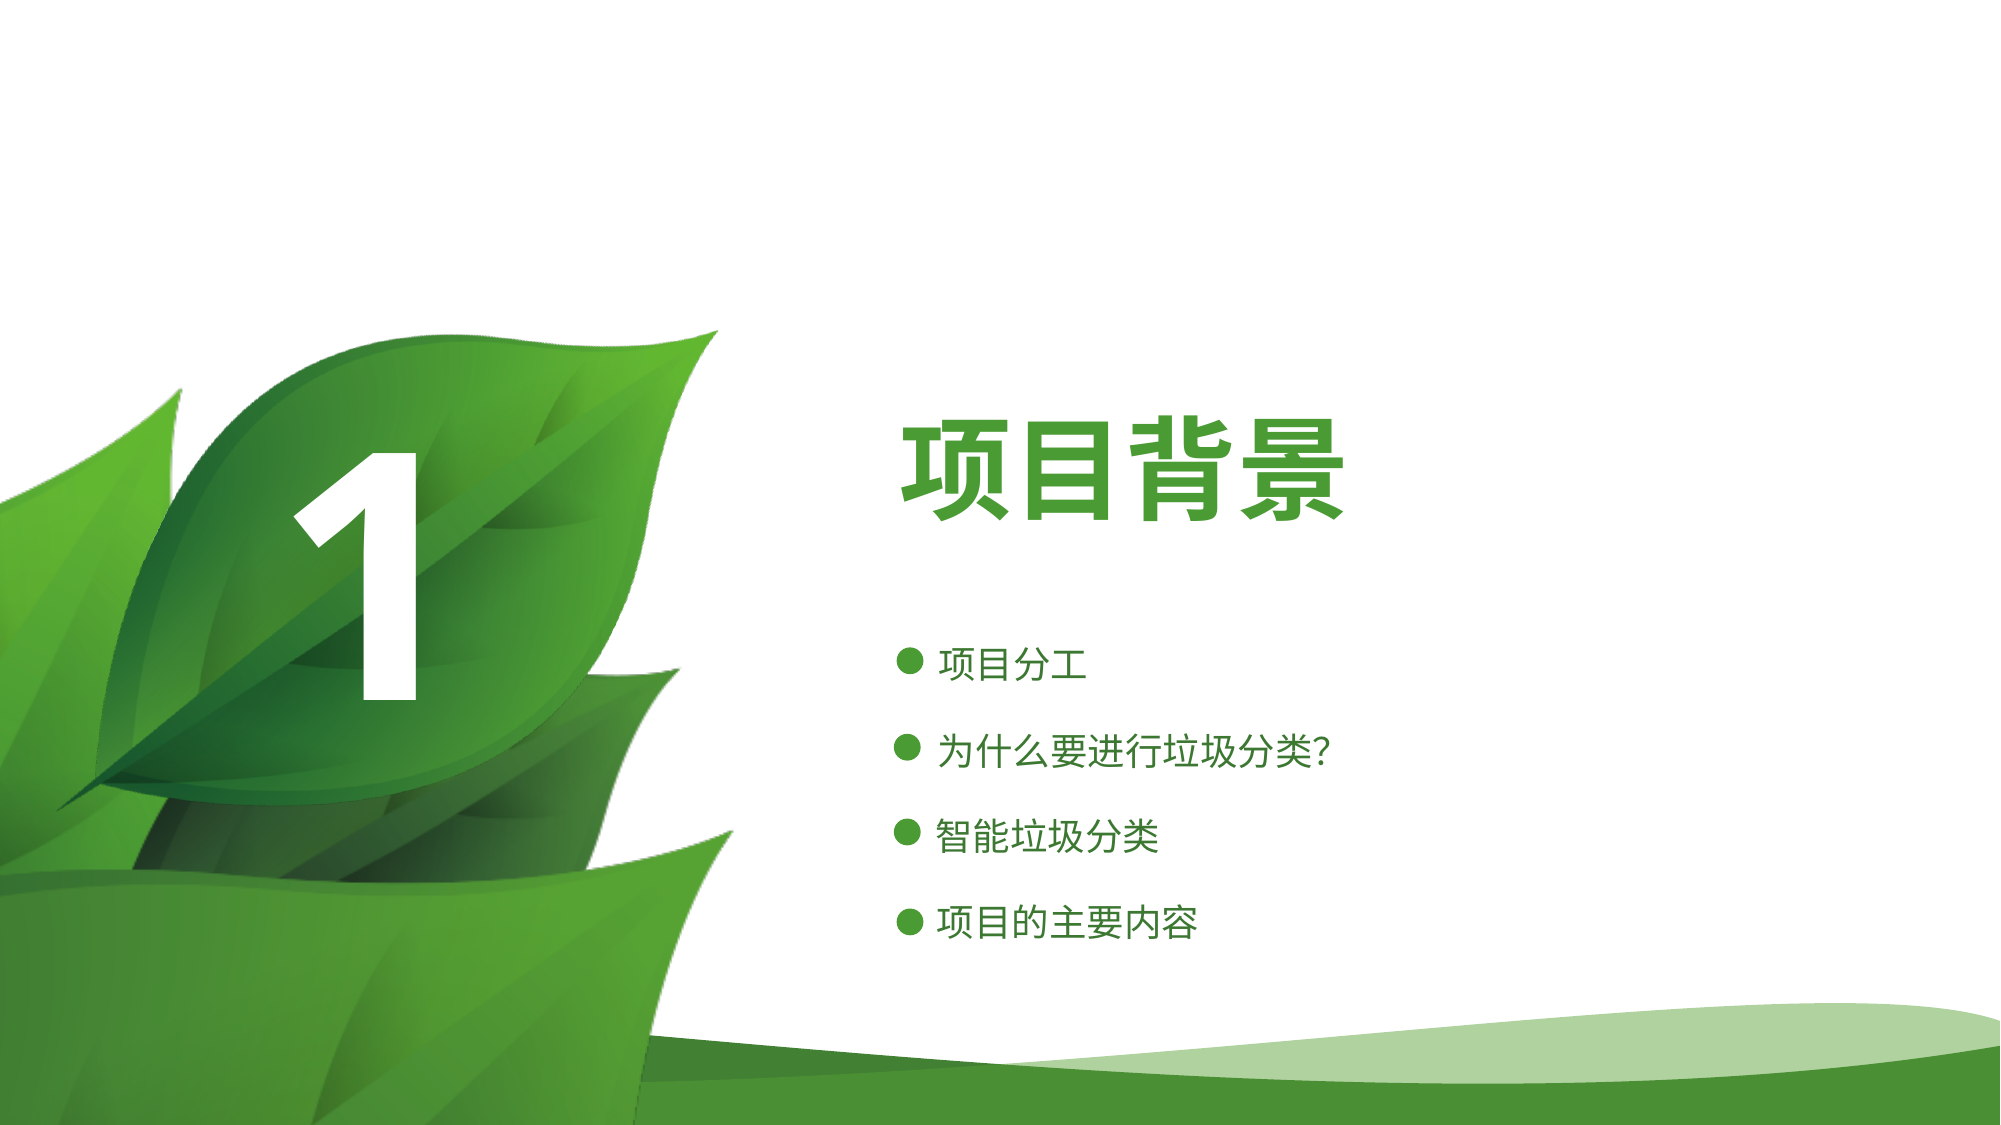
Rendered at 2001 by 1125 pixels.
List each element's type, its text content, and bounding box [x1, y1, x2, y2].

text_box [793, 1002, 2000, 1125]
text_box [896, 634, 1104, 695]
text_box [893, 720, 1368, 782]
text_box [793, 1046, 998, 1075]
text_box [162, 211, 615, 933]
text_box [893, 805, 1176, 866]
text_box 项目背景 [885, 391, 1365, 542]
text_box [896, 891, 1216, 953]
picture [0, 130, 793, 1125]
